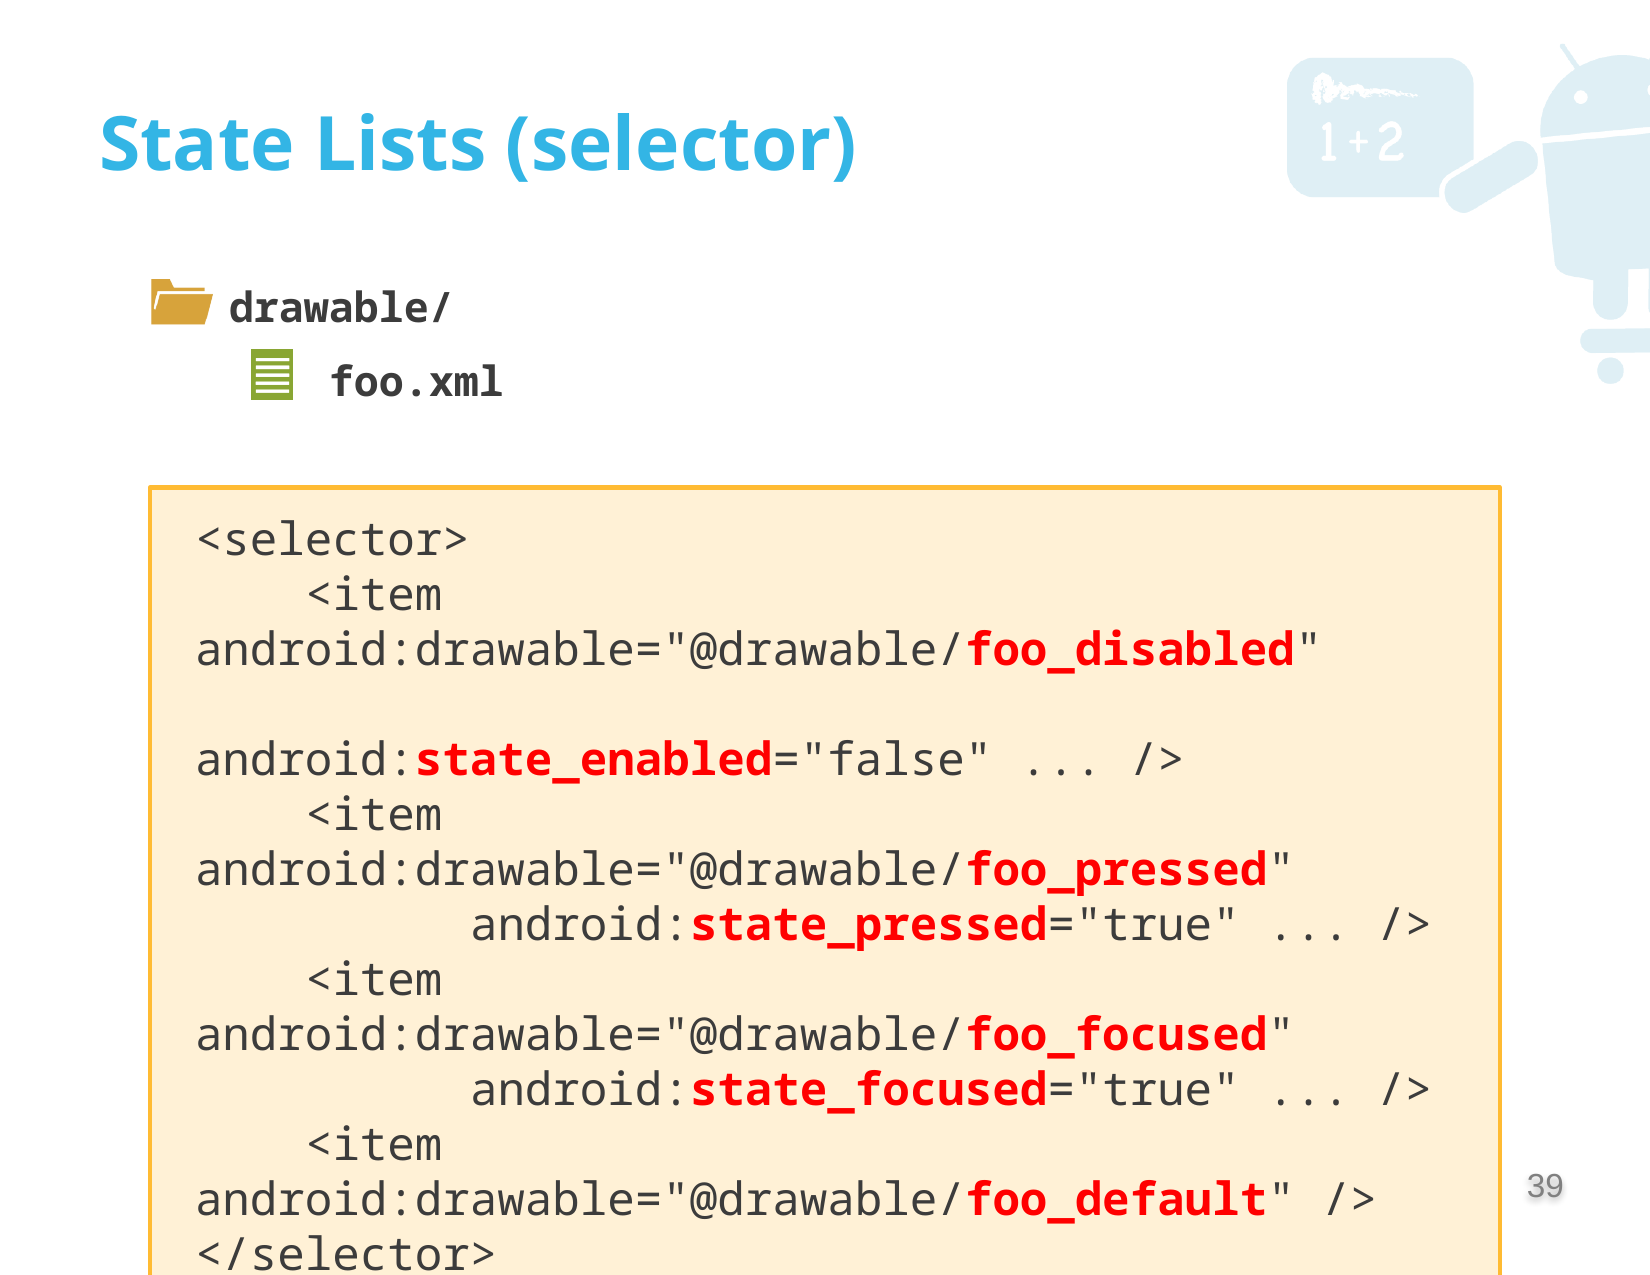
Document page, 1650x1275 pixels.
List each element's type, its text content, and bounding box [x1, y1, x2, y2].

title State Lists (selector) [82, 50, 1568, 230]
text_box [149, 249, 726, 410]
text_box <selector> <item android:drawable="@drawable/foo_disabled" android:state_enabled="false" ... /> <item android:drawable="@drawable/foo_pressed" android:state_pressed="true" ... /> <item android:drawable="@drawable/foo_focused" android:state_focused="true" ... /> <item android:drawable="@drawable/foo_default" /> </selector> [148, 485, 1502, 1275]
